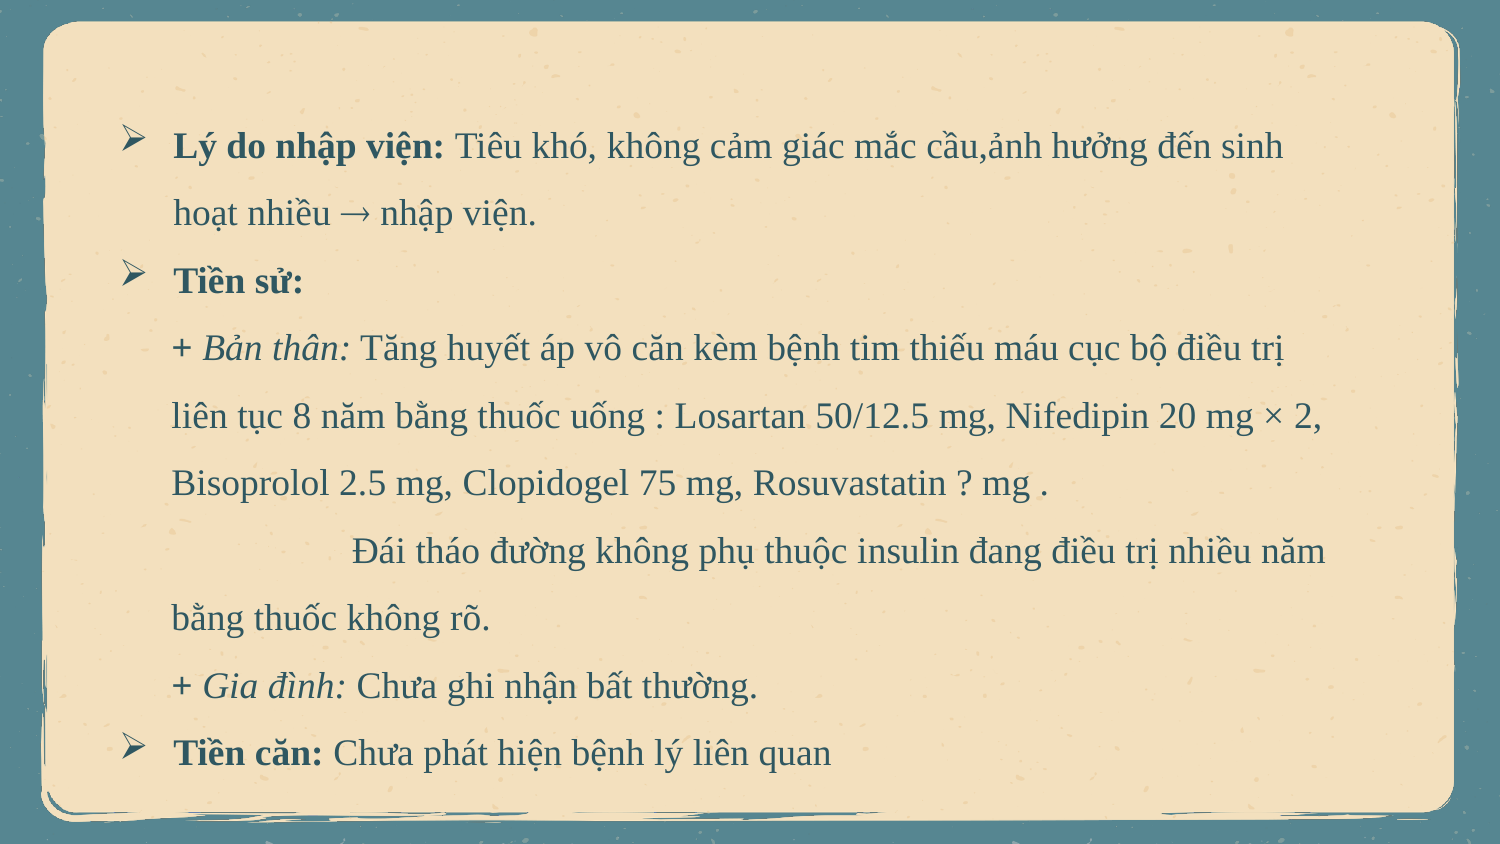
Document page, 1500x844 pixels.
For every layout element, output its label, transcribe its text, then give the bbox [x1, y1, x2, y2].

list Lý do nhập viện: Tiêu khó, không cảm giác mắc cầu,ảnh hưởng đến sinh hoạt nhiều  nhập viện. Tiền sử: + Bản thân: Tăng huyết áp vô căn kèm bệnh tim thiếu máu cục bộ điều trị liên tục 8 năm bằng thuốc uống : Losartan 50/12.5 mg, Nifedipin 20 mg × 2, Bisoprolol 2.5 mg, Clopidogel 75 mg, Rosuvastatin ? mg . Đái tháo đường không phụ thuộc insulin đang điều trị nhiều năm bằng thuốc không rõ. + Gia đình: Chưa ghi nhận bất thường. Tiền căn: Chưa phát hiện bệnh lý liên quan [83, 83, 1348, 773]
picture [0, 0, 1500, 844]
